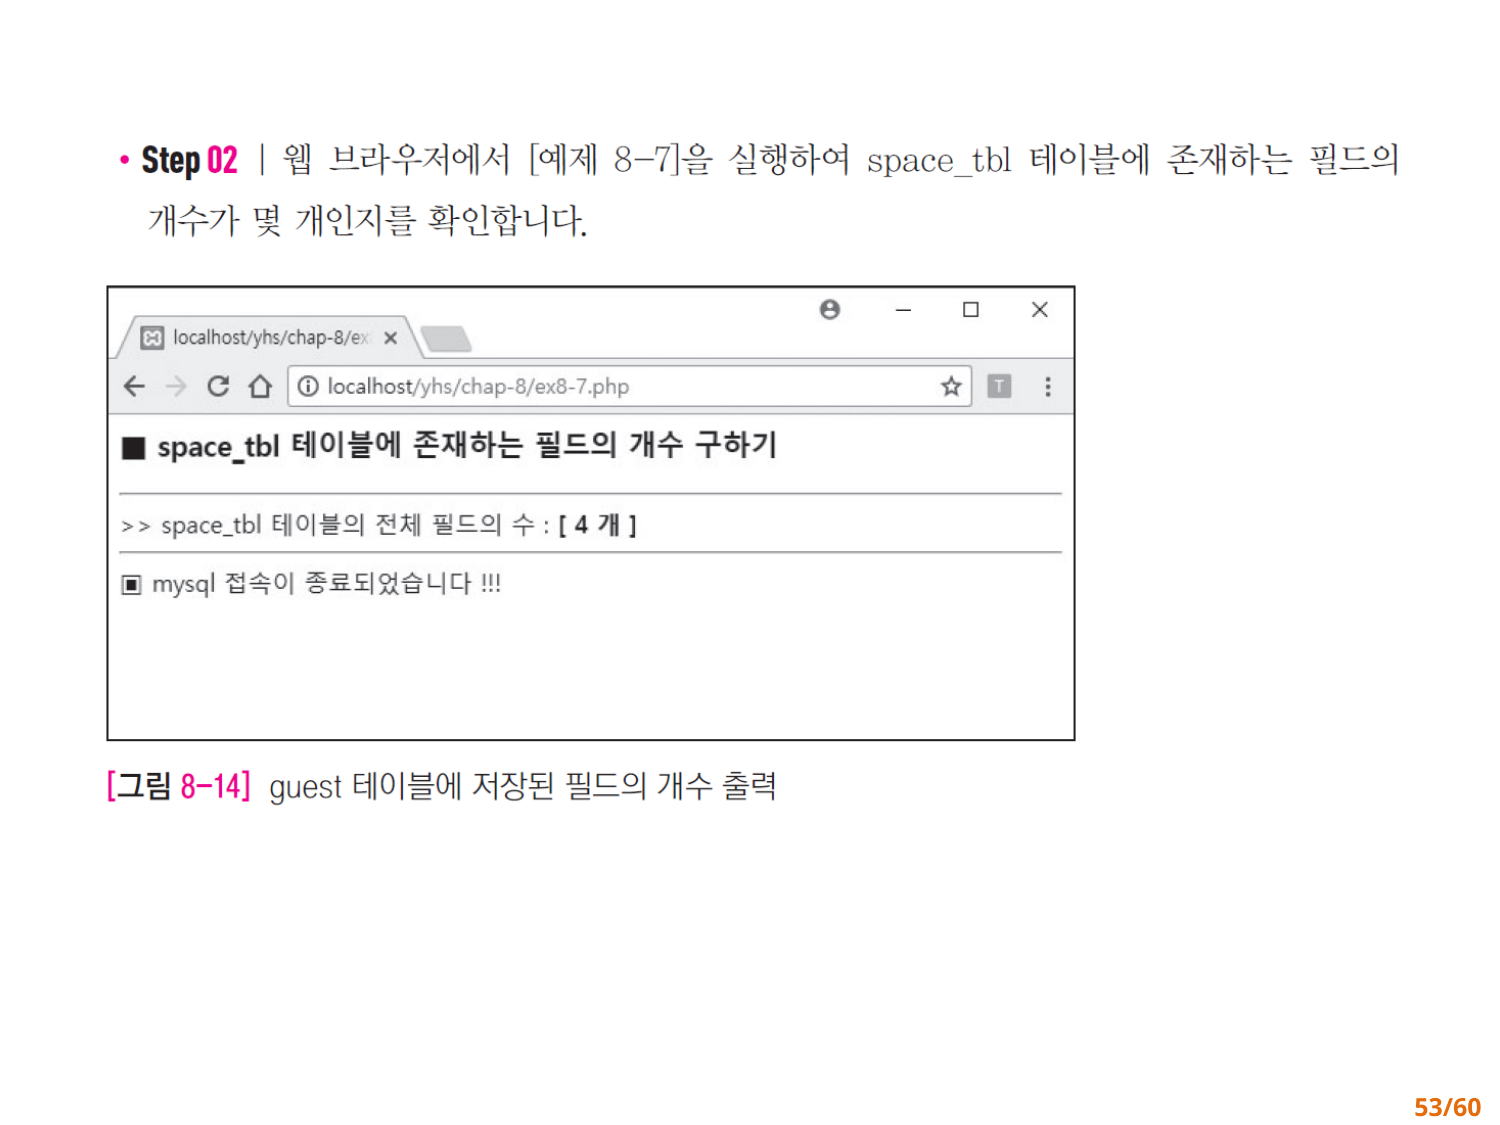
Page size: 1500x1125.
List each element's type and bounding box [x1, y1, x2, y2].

picture [85, 125, 1415, 826]
